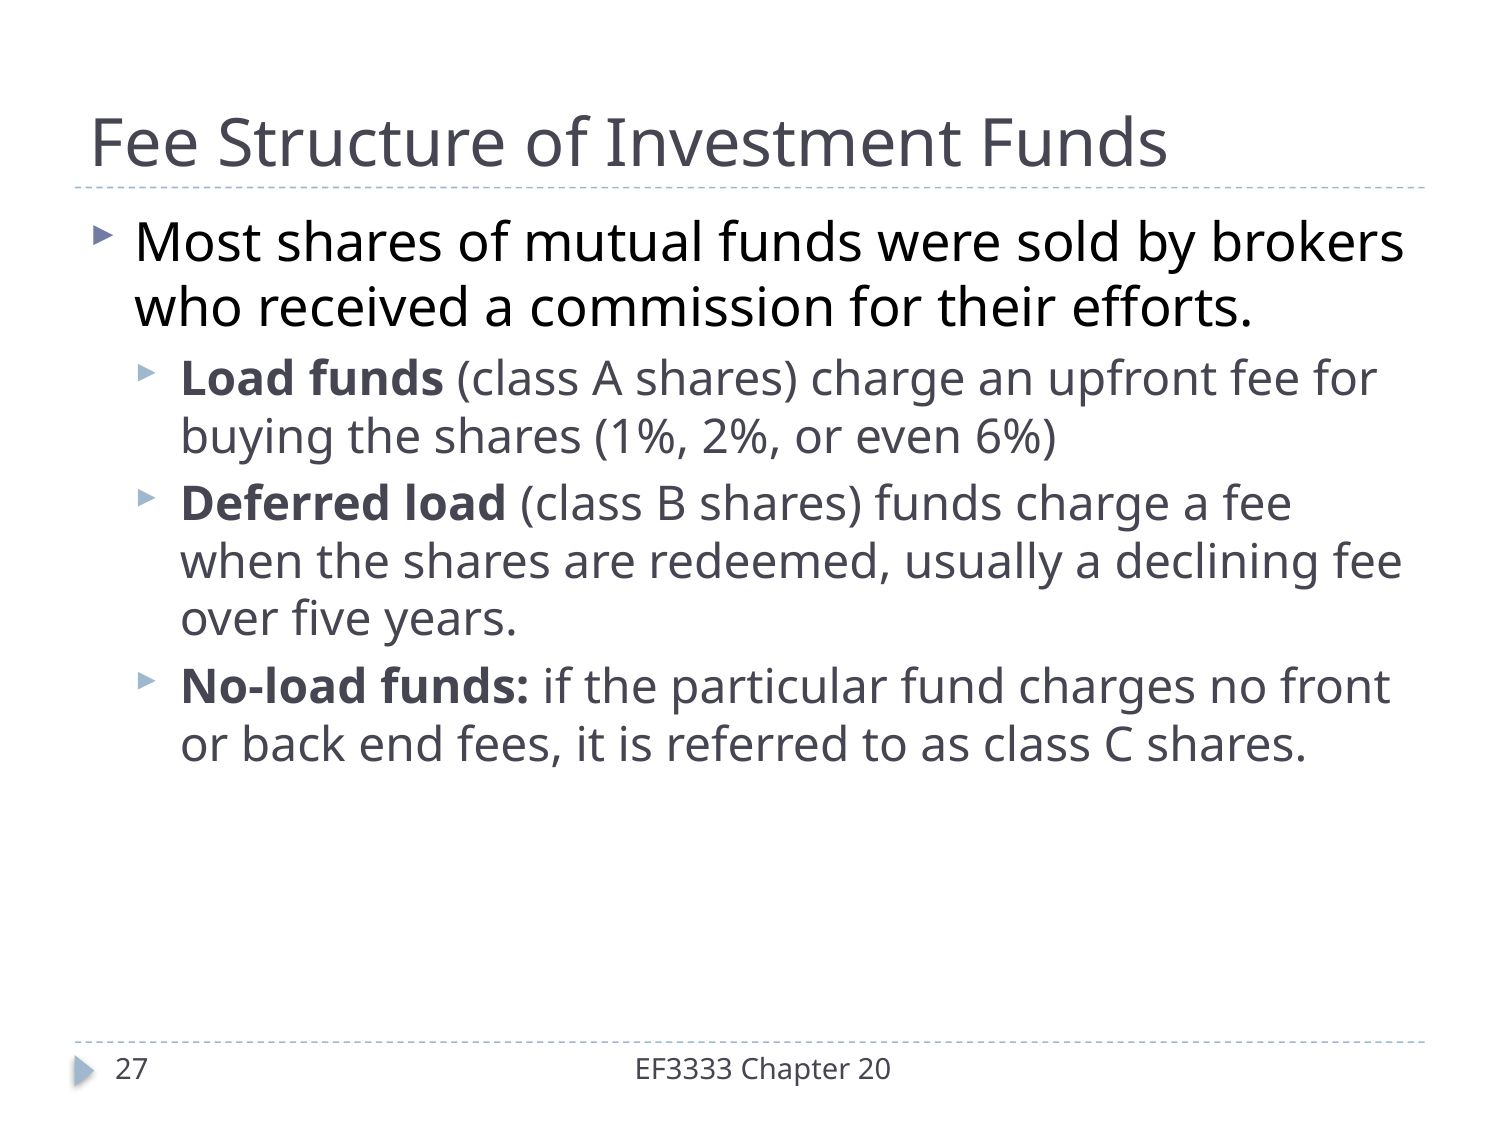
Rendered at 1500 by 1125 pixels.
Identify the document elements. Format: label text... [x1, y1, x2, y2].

footer EF3333 Chapter 20 [475, 1042, 1051, 1103]
list Most shares of mutual funds were sold by brokers who received a commission for their efforts. Load funds (class A shares) charge an upfront fee for buying the shares (1%, 2%, or even 6%) Deferred load (class B shares) funds charge a fee when the shares are redeemed, usually a declining fee over five years. No-load funds: if the particular fund charges no front or back end fees, it is referred to as class C shares. [75, 200, 1425, 1010]
title Fee Structure of Investment Funds [75, 24, 1425, 188]
slide_number 27 [100, 1042, 426, 1103]
